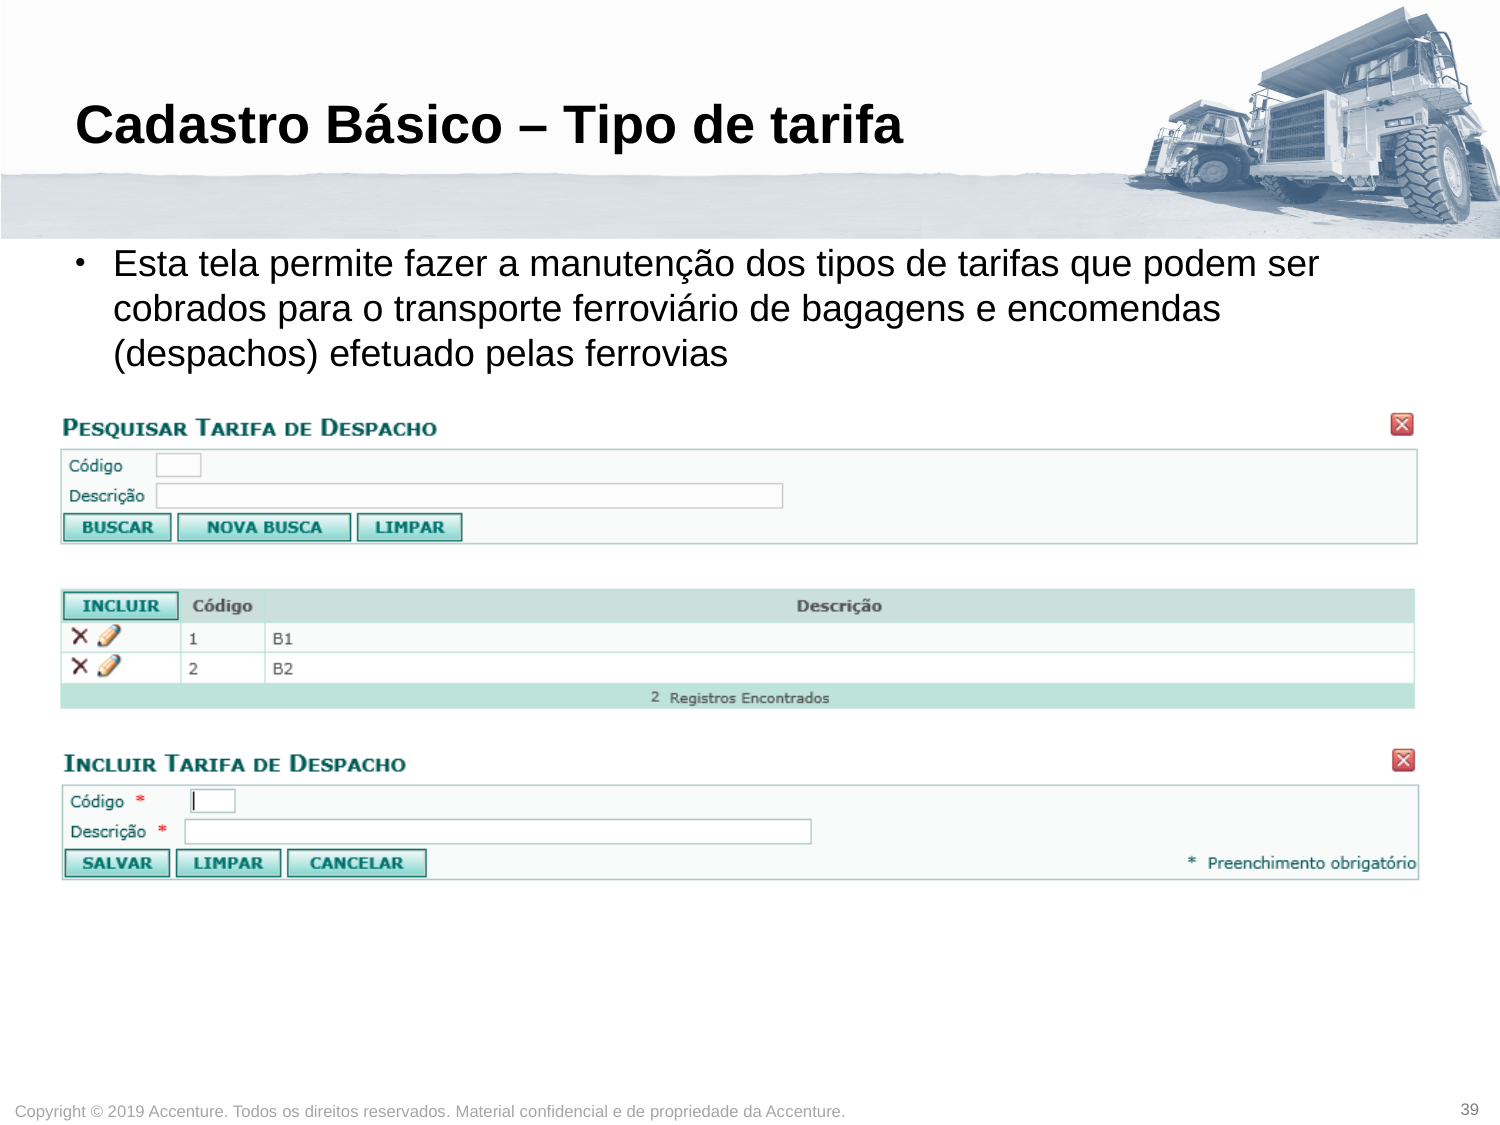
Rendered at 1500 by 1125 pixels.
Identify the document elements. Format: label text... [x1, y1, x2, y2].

text_box Esta tela permite fazer a manutenção dos tipos de tarifas que podem ser cobrados para o transporte ferroviário de bagagens e encomendas (despachos) efetuado pelas ferrovias [75, 239, 1425, 393]
picture [0, 0, 1500, 239]
text_box Cadastro Básico – Tipo de tarifa [75, 25, 1312, 155]
picture [51, 406, 1448, 899]
